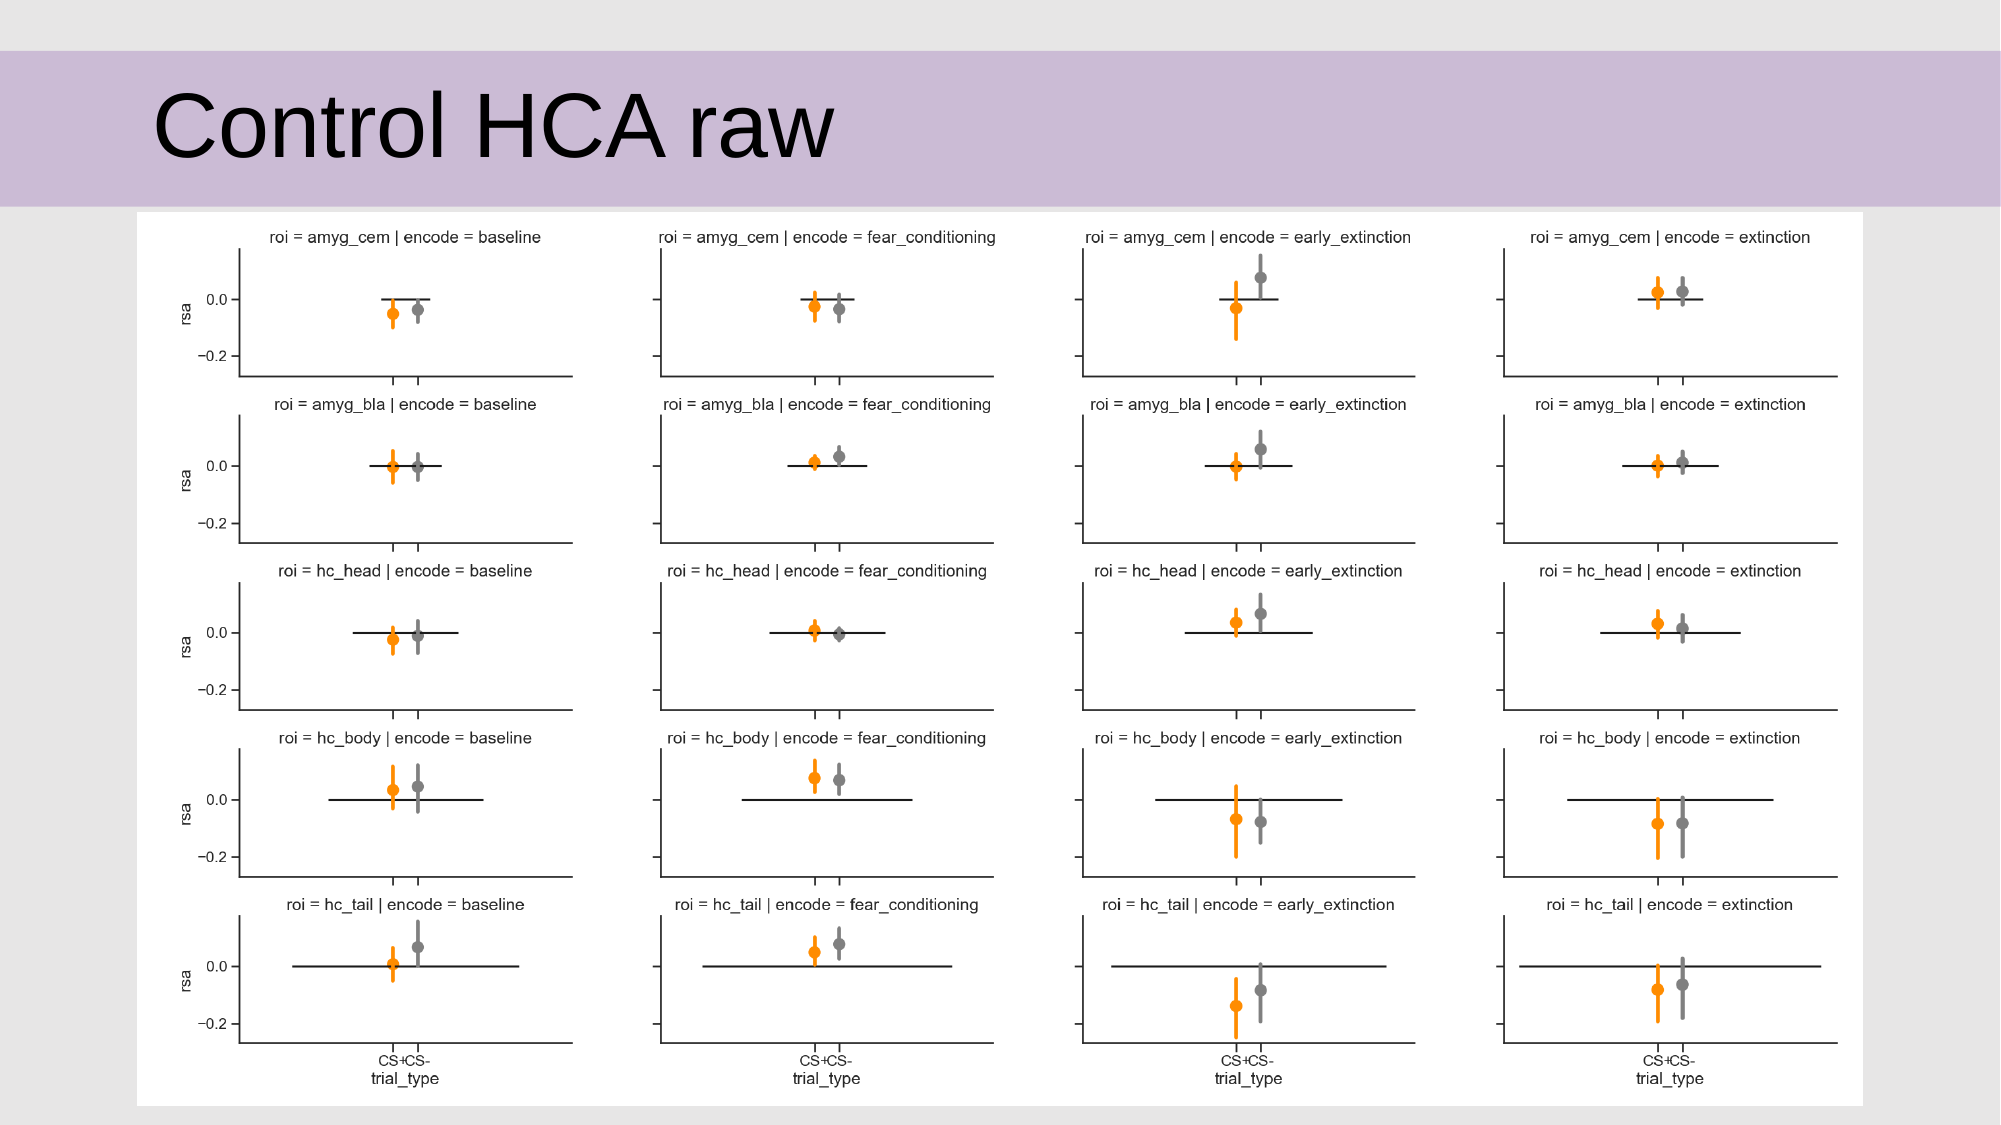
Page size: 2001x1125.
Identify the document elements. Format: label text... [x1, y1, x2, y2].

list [137, 212, 1863, 1106]
title Control HCA raw [137, 19, 1863, 212]
